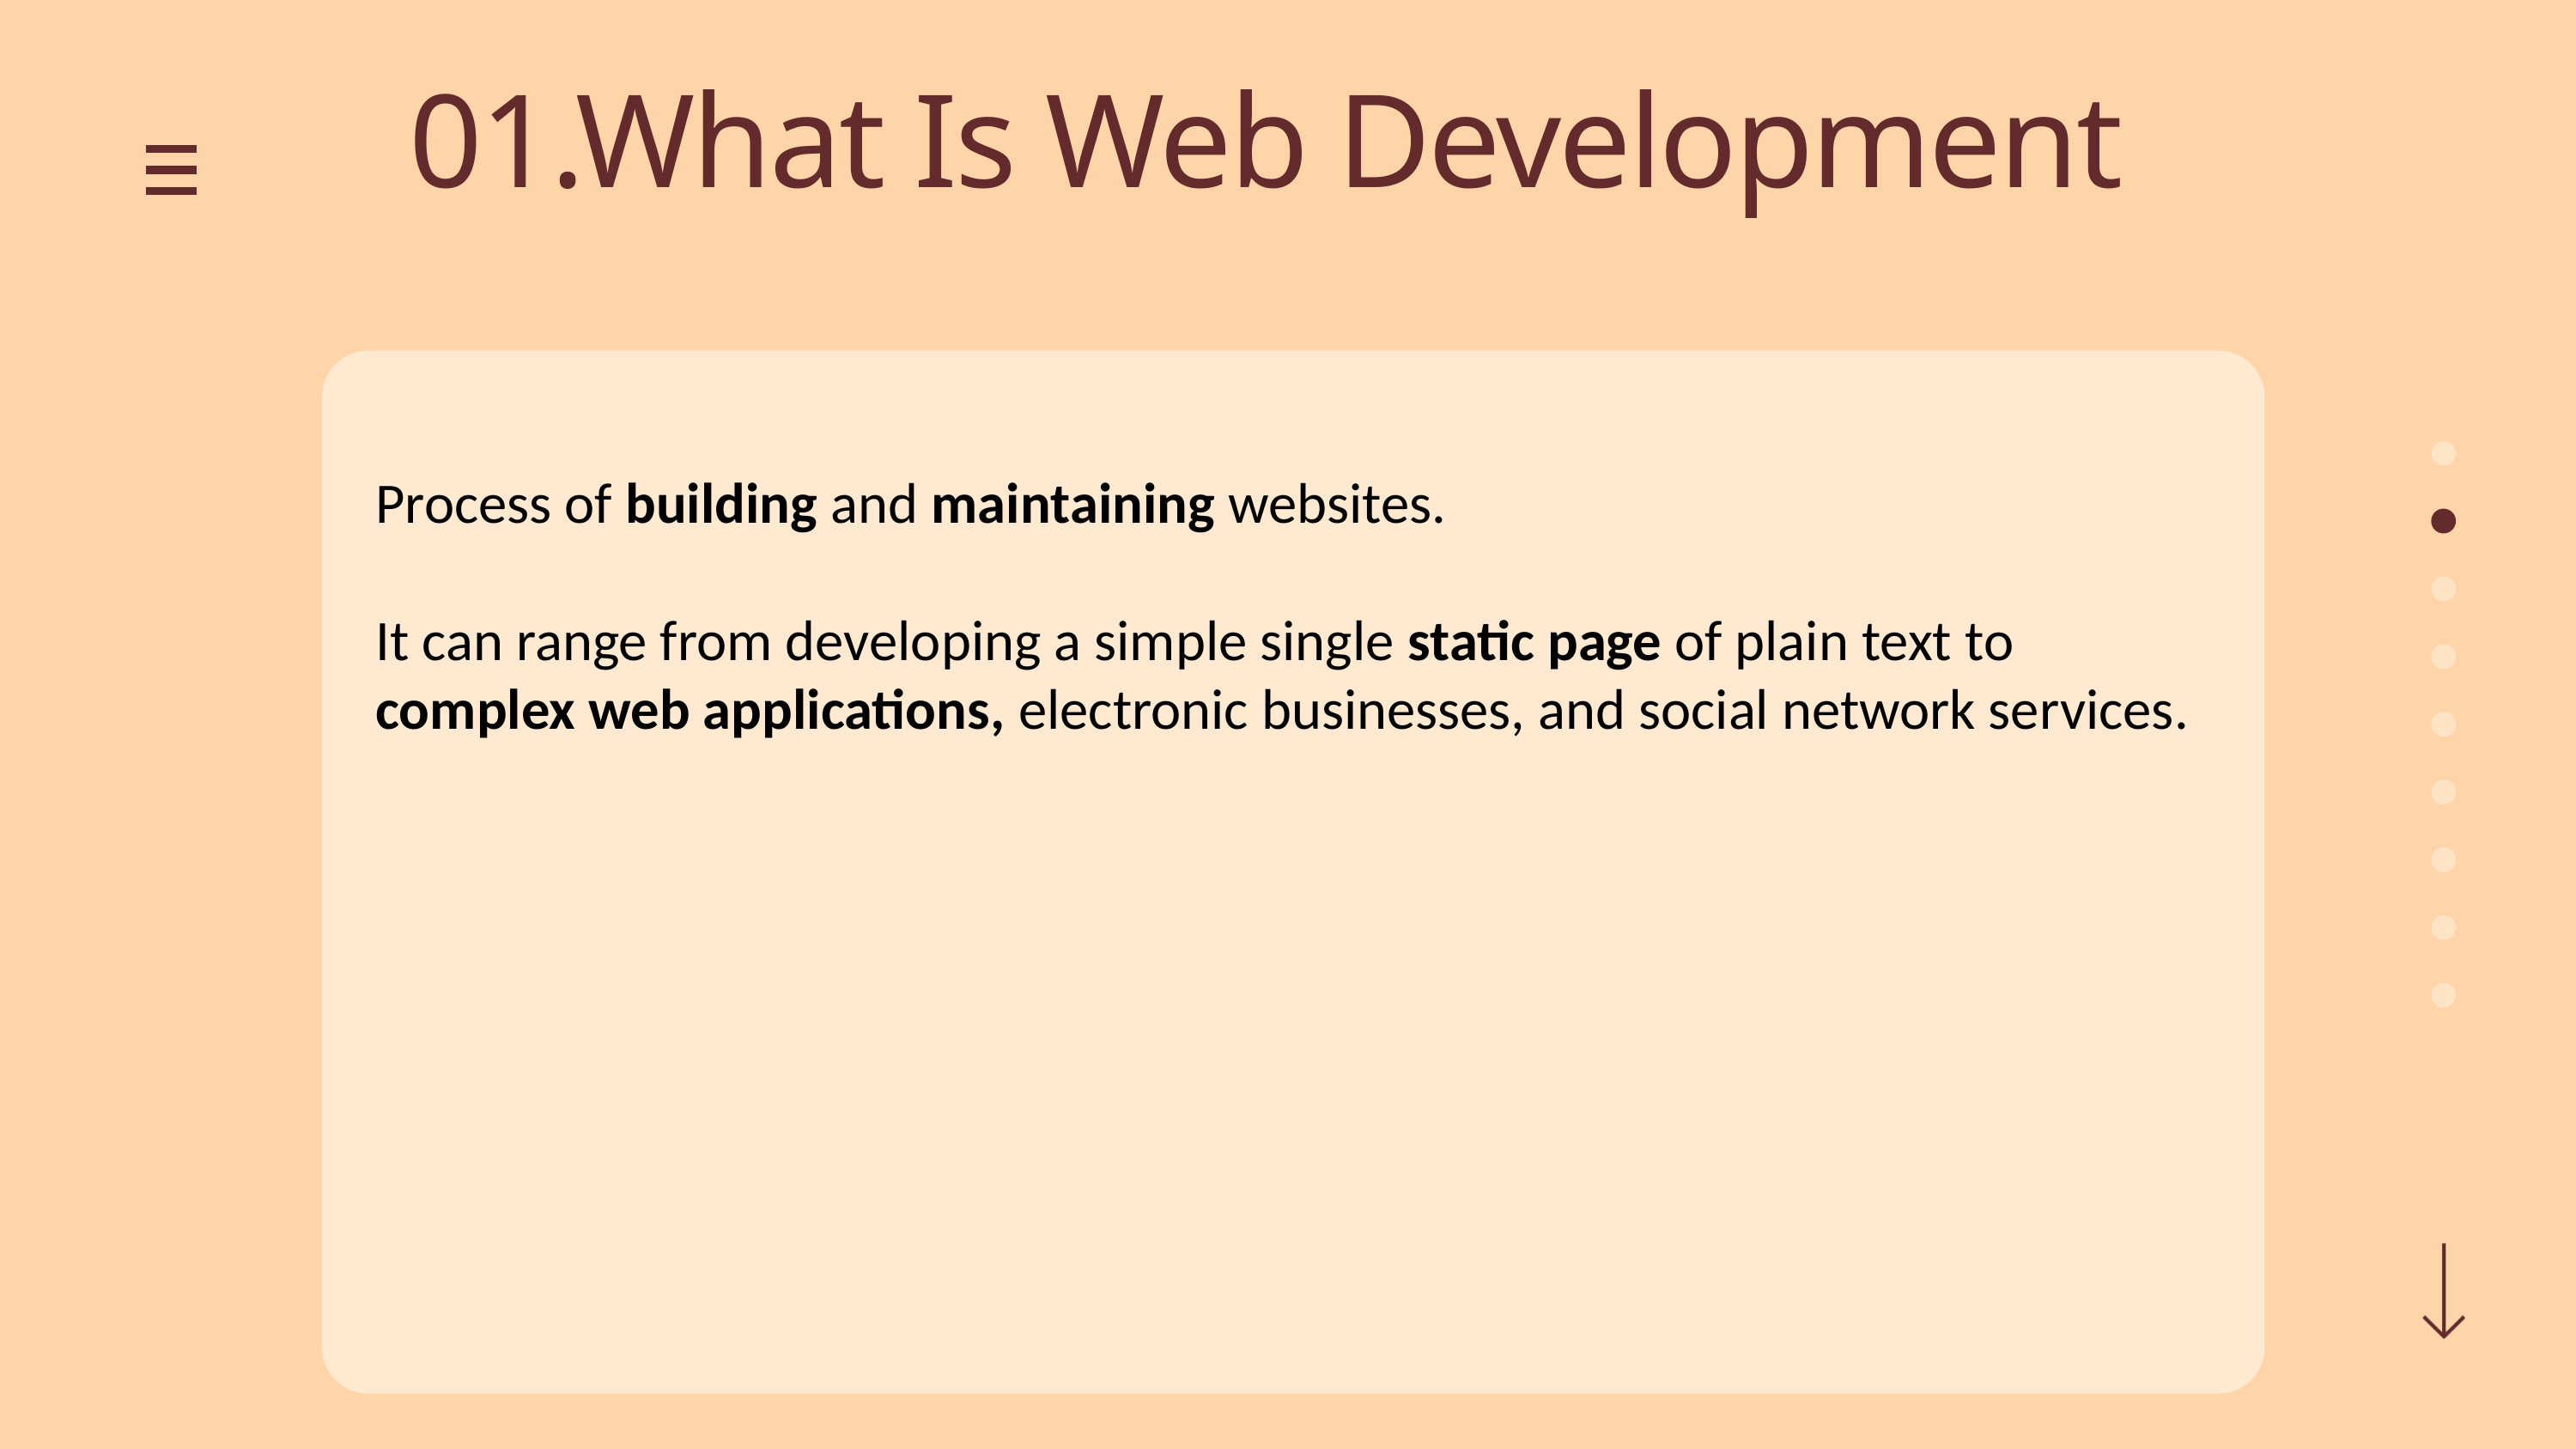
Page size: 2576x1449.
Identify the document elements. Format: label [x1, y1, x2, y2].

text_box [146, 144, 197, 196]
picture [2395, 1244, 2492, 1338]
text_box [2431, 440, 2457, 1008]
text_box [262, 58, 2270, 1394]
